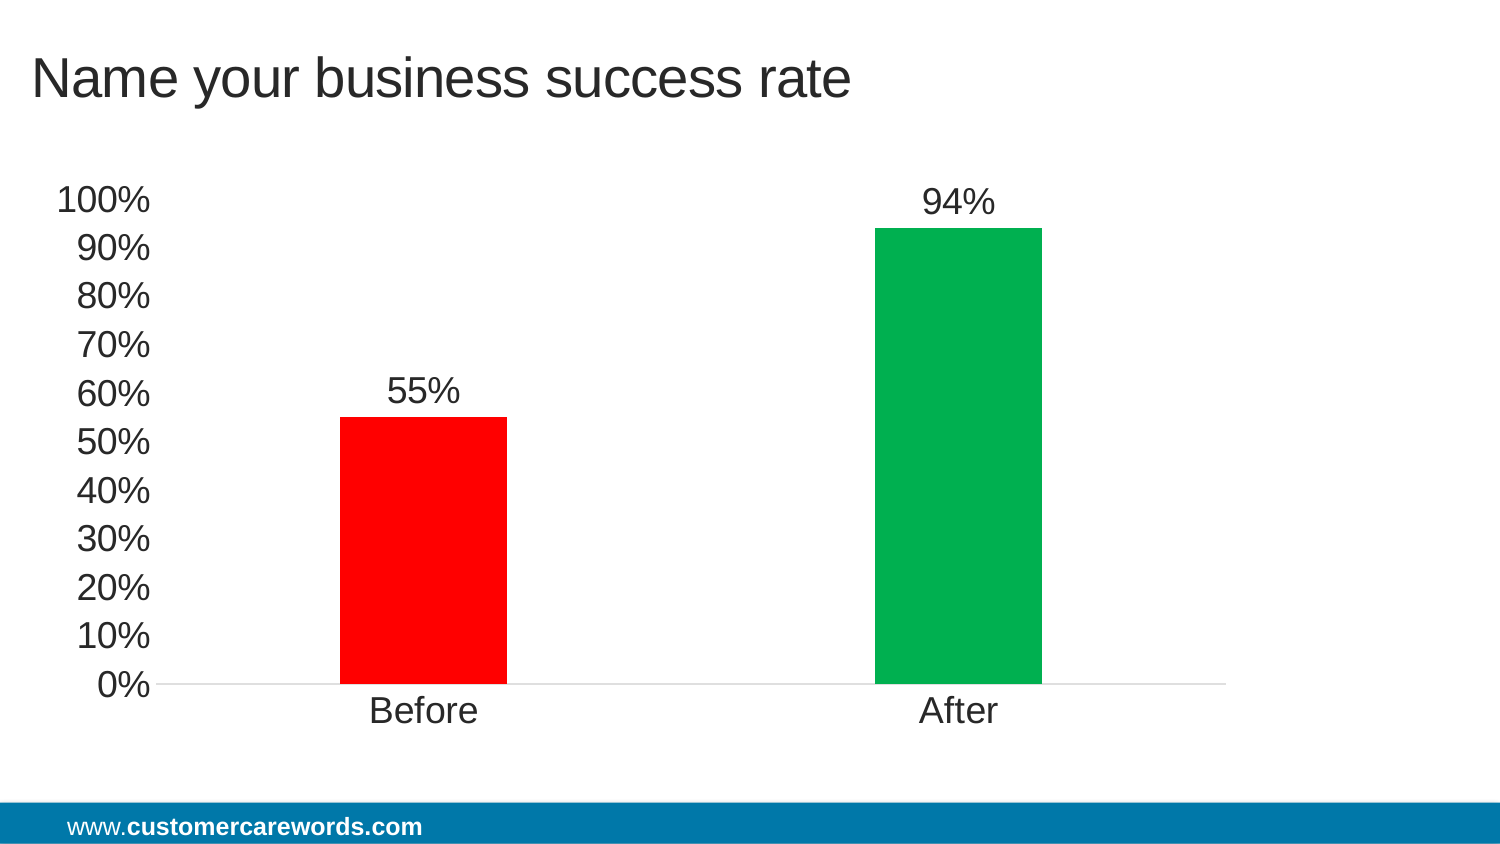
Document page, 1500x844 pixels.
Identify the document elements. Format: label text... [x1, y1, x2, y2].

chart [31, 165, 1251, 744]
title Name your business success rate [31, 0, 1251, 110]
